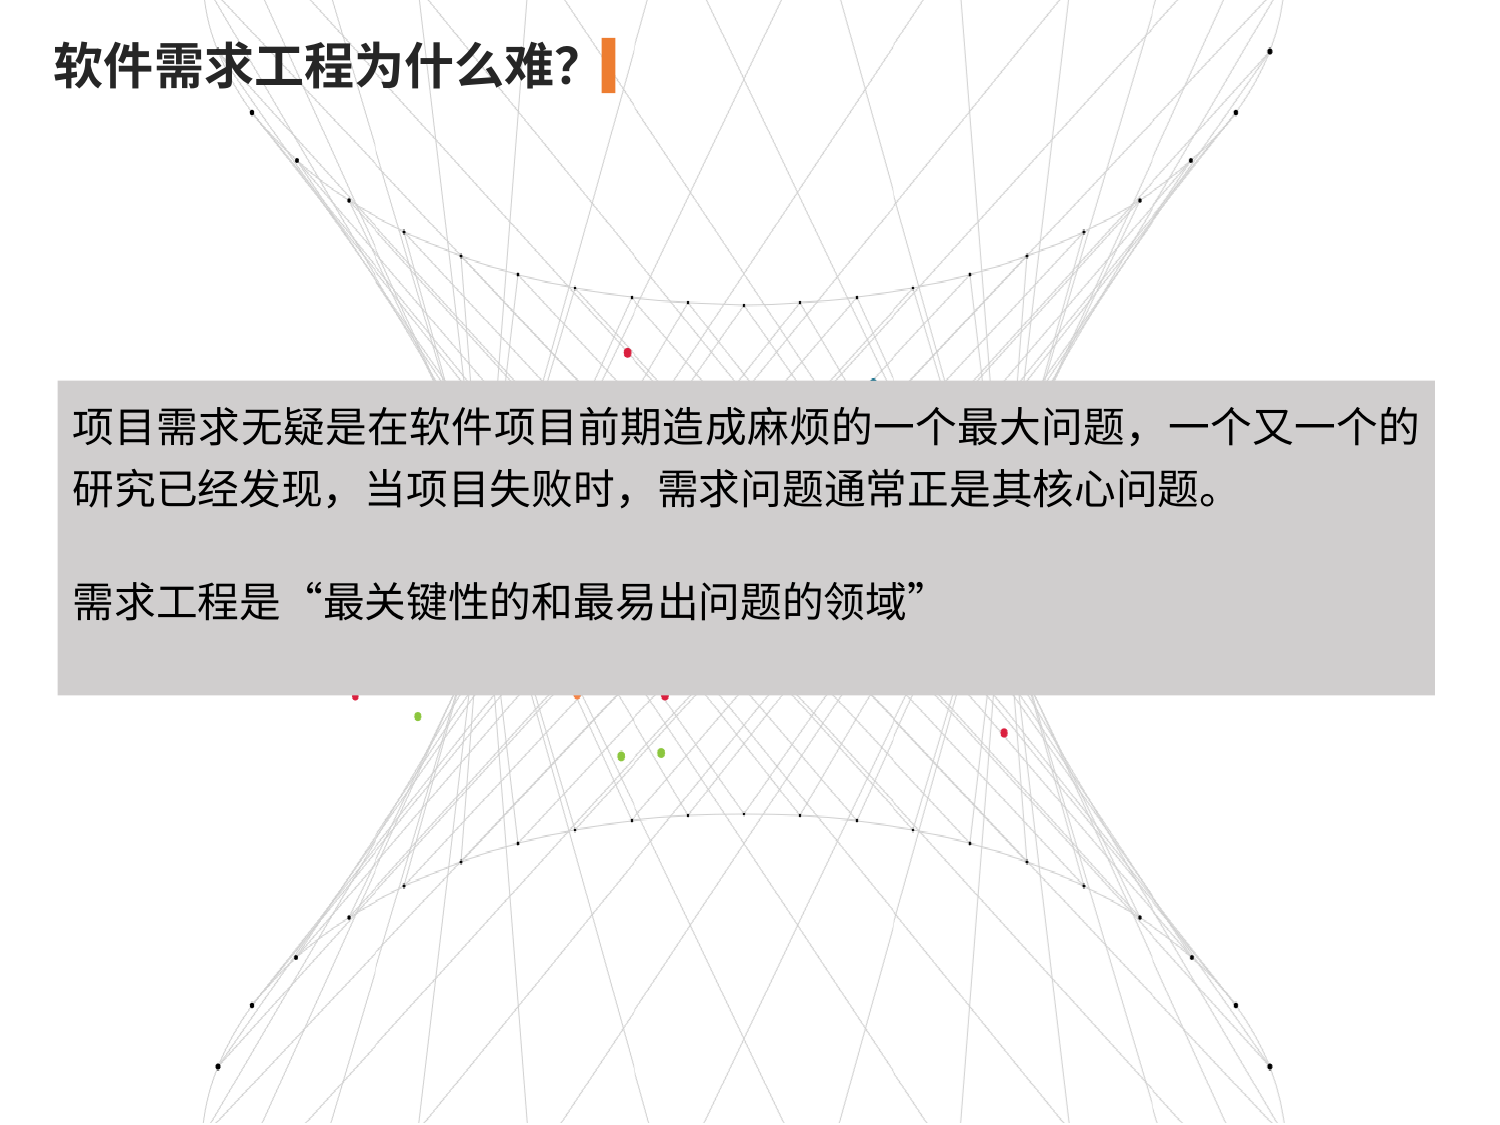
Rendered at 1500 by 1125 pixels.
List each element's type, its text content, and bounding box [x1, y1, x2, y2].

text_box [601, 37, 616, 94]
text_box 软件需求工程为什么难？ [39, 27, 619, 103]
text_box 项目需求无疑是在软件项目前期造成麻烦的一个最大问题，一个又一个的研究已经发现，当项目失败时，需求问题通常正是其核心问题。 需求工程是“最关键性的和最易出问题的领域” [57, 380, 1435, 696]
picture [117, 696, 1409, 1123]
picture [117, 0, 1409, 380]
